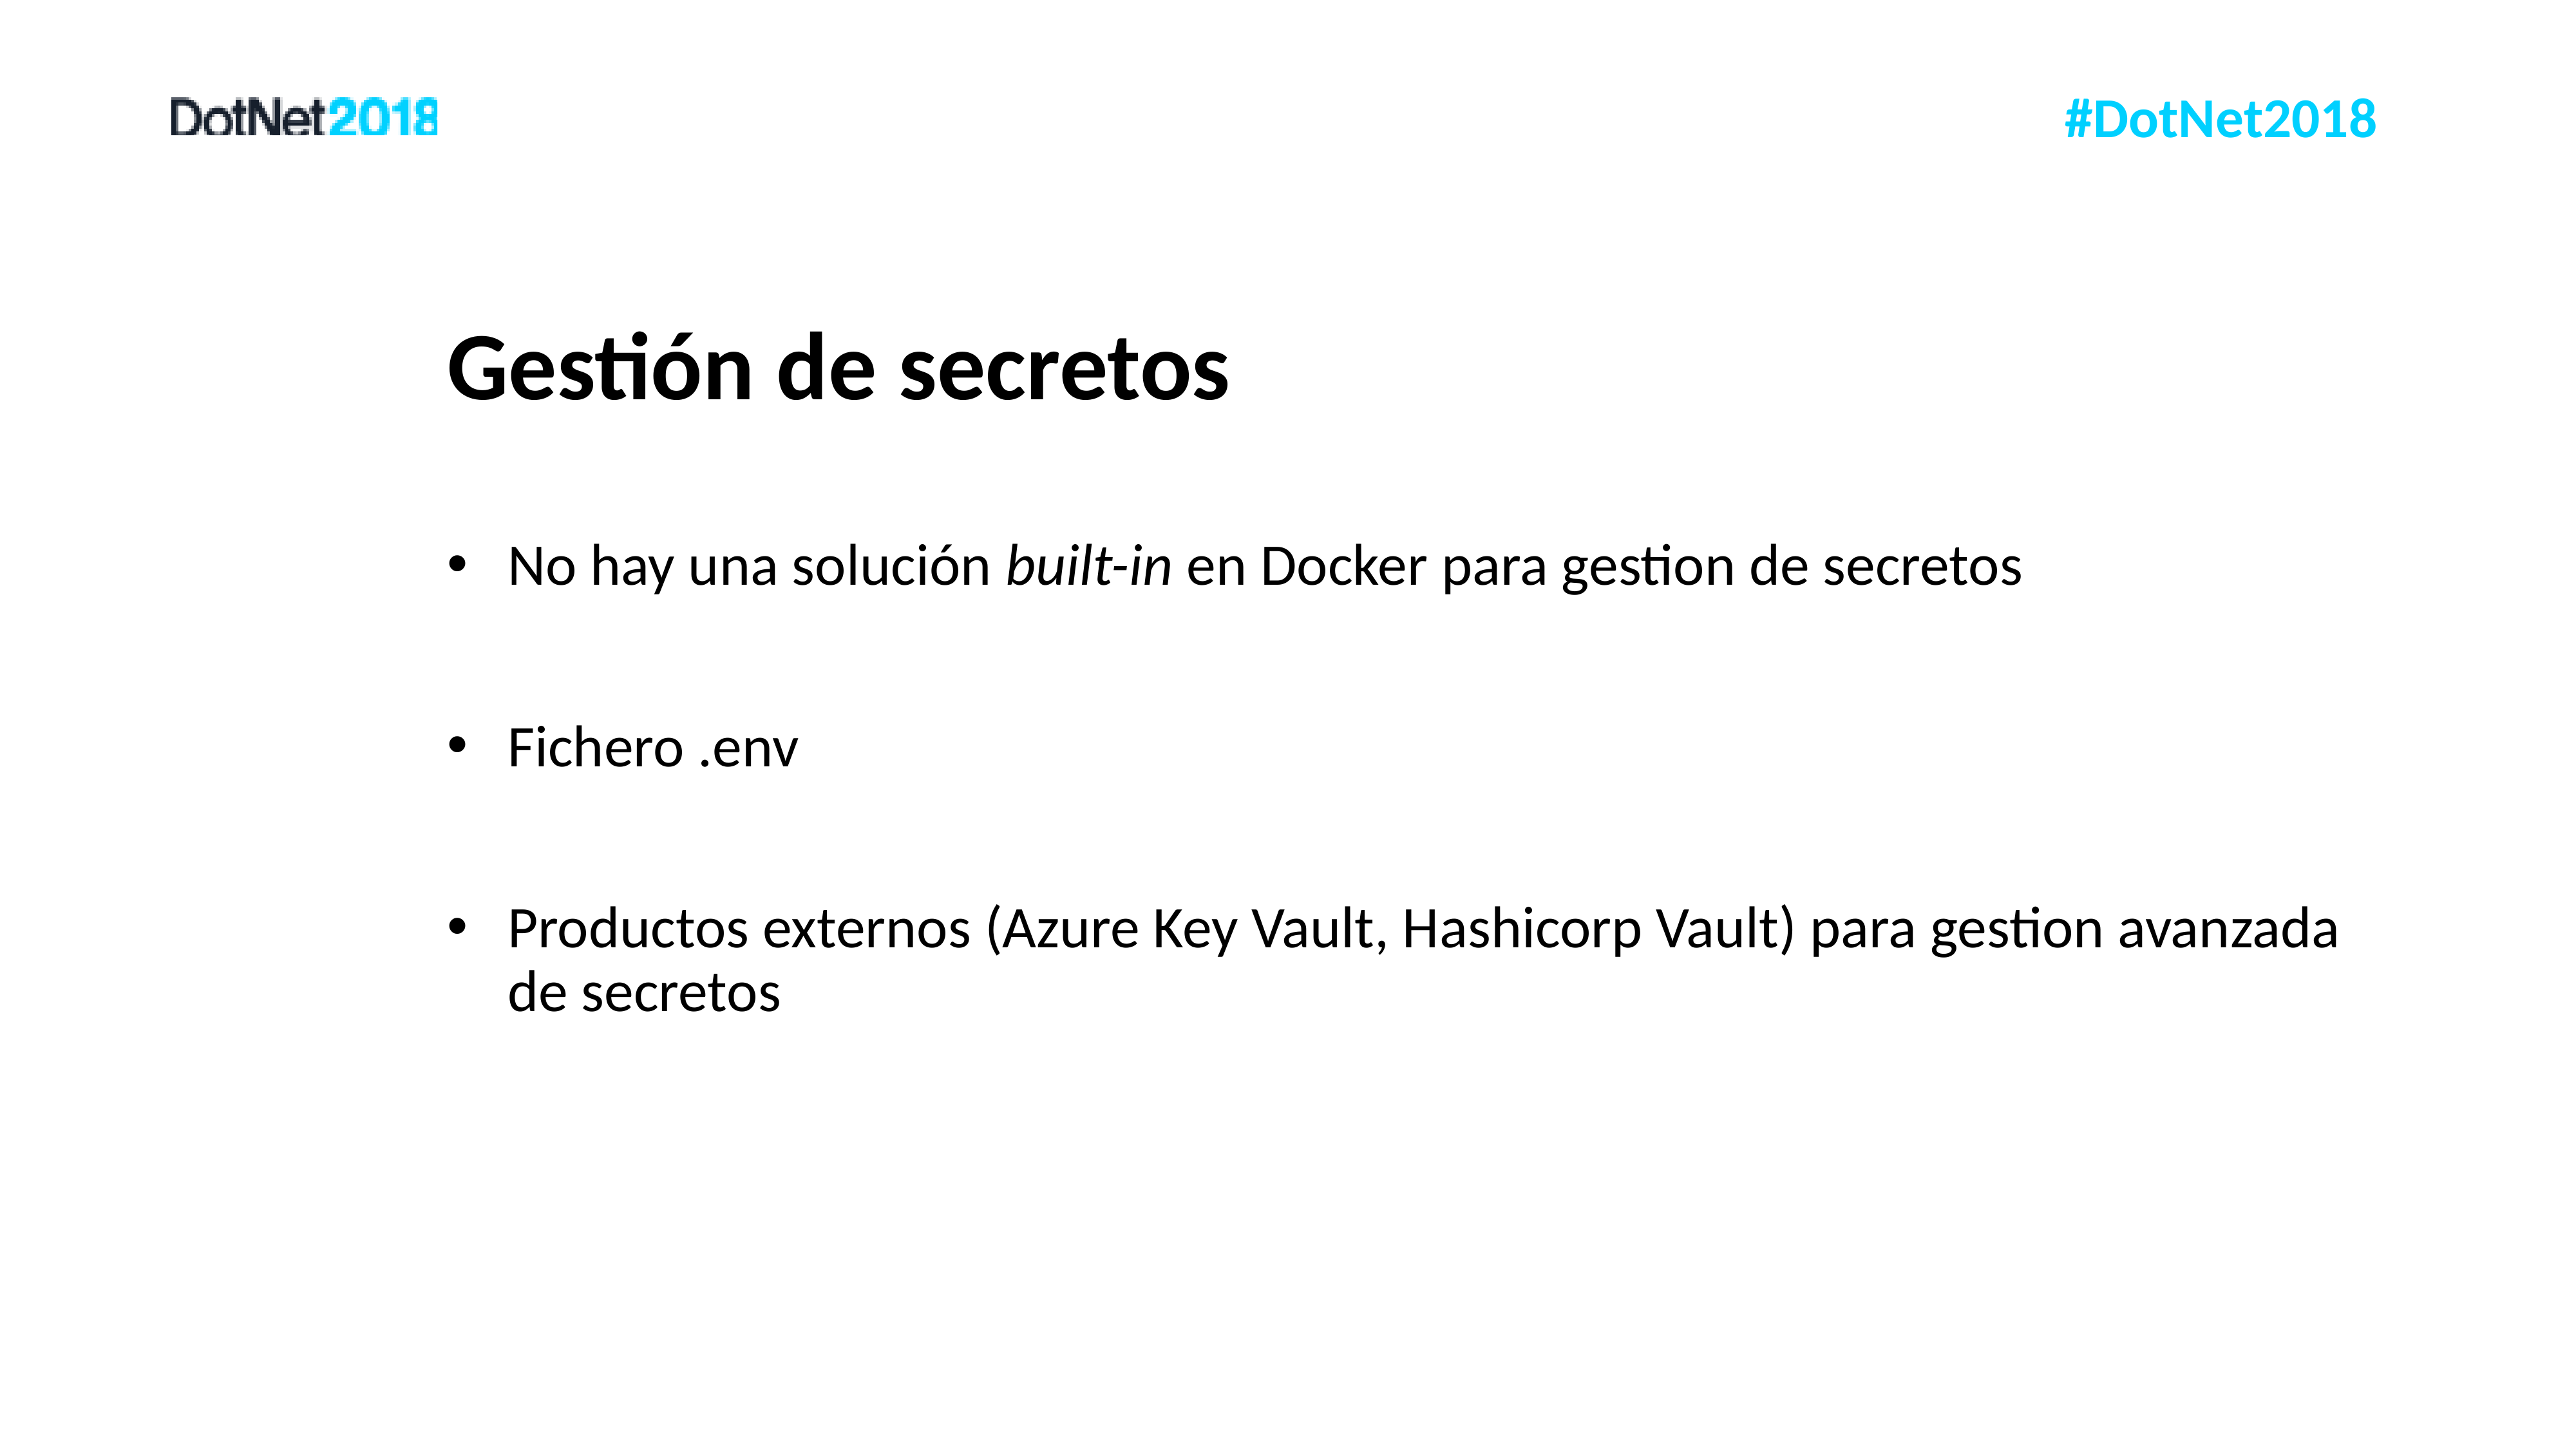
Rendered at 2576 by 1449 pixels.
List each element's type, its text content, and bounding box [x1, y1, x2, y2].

list No hay una solución built-in en Docker para gestion de secretos Fichero .env Productos externos (Azure Key Vault, Hashicorp Vault) para gestion avanzada de secretos [437, 529, 2399, 1305]
title Gestión de secretos [437, 228, 2399, 509]
